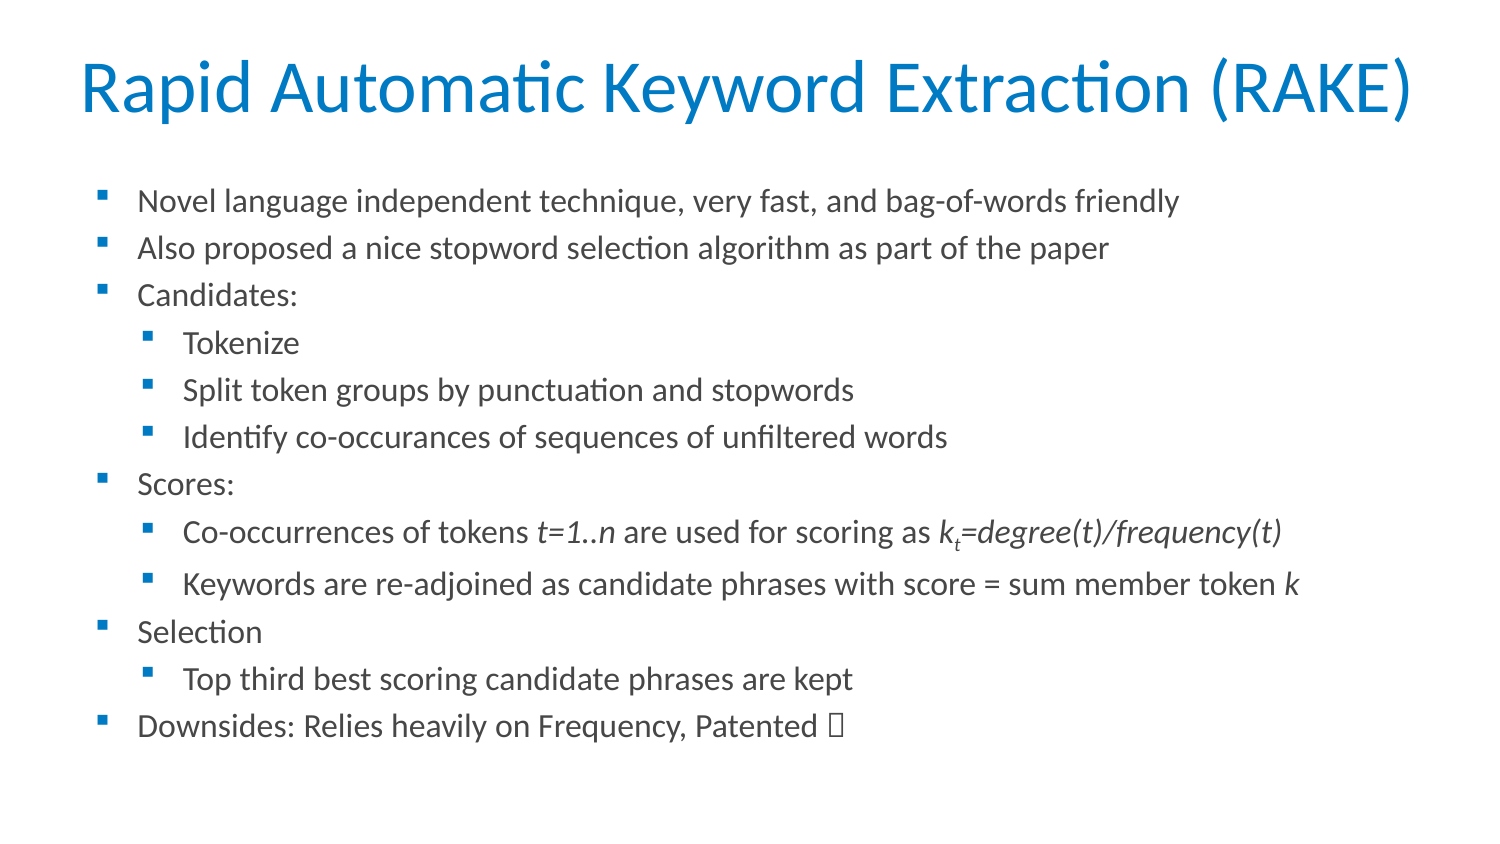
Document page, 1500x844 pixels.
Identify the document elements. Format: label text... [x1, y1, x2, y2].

list Novel language independent technique, very fast, and bag-of-words friendly Also proposed a nice stopword selection algorithm as part of the paper Candidates: Tokenize Split token groups by punctuation and stopwords Identify co-occurances of sequences of unfiltered words Scores: Co-occurrences of tokens t=1..n are used for scoring as kt=degree(t)/frequency(t) Keywords are re-adjoined as candidate phrases with score = sum member token k Selection Top third best scoring candidate phrases are kept Downsides: Relies heavily on Frequency, Patented  [75, 171, 1425, 754]
title Rapid Automatic Keyword Extraction (RAKE) [65, 11, 1440, 153]
